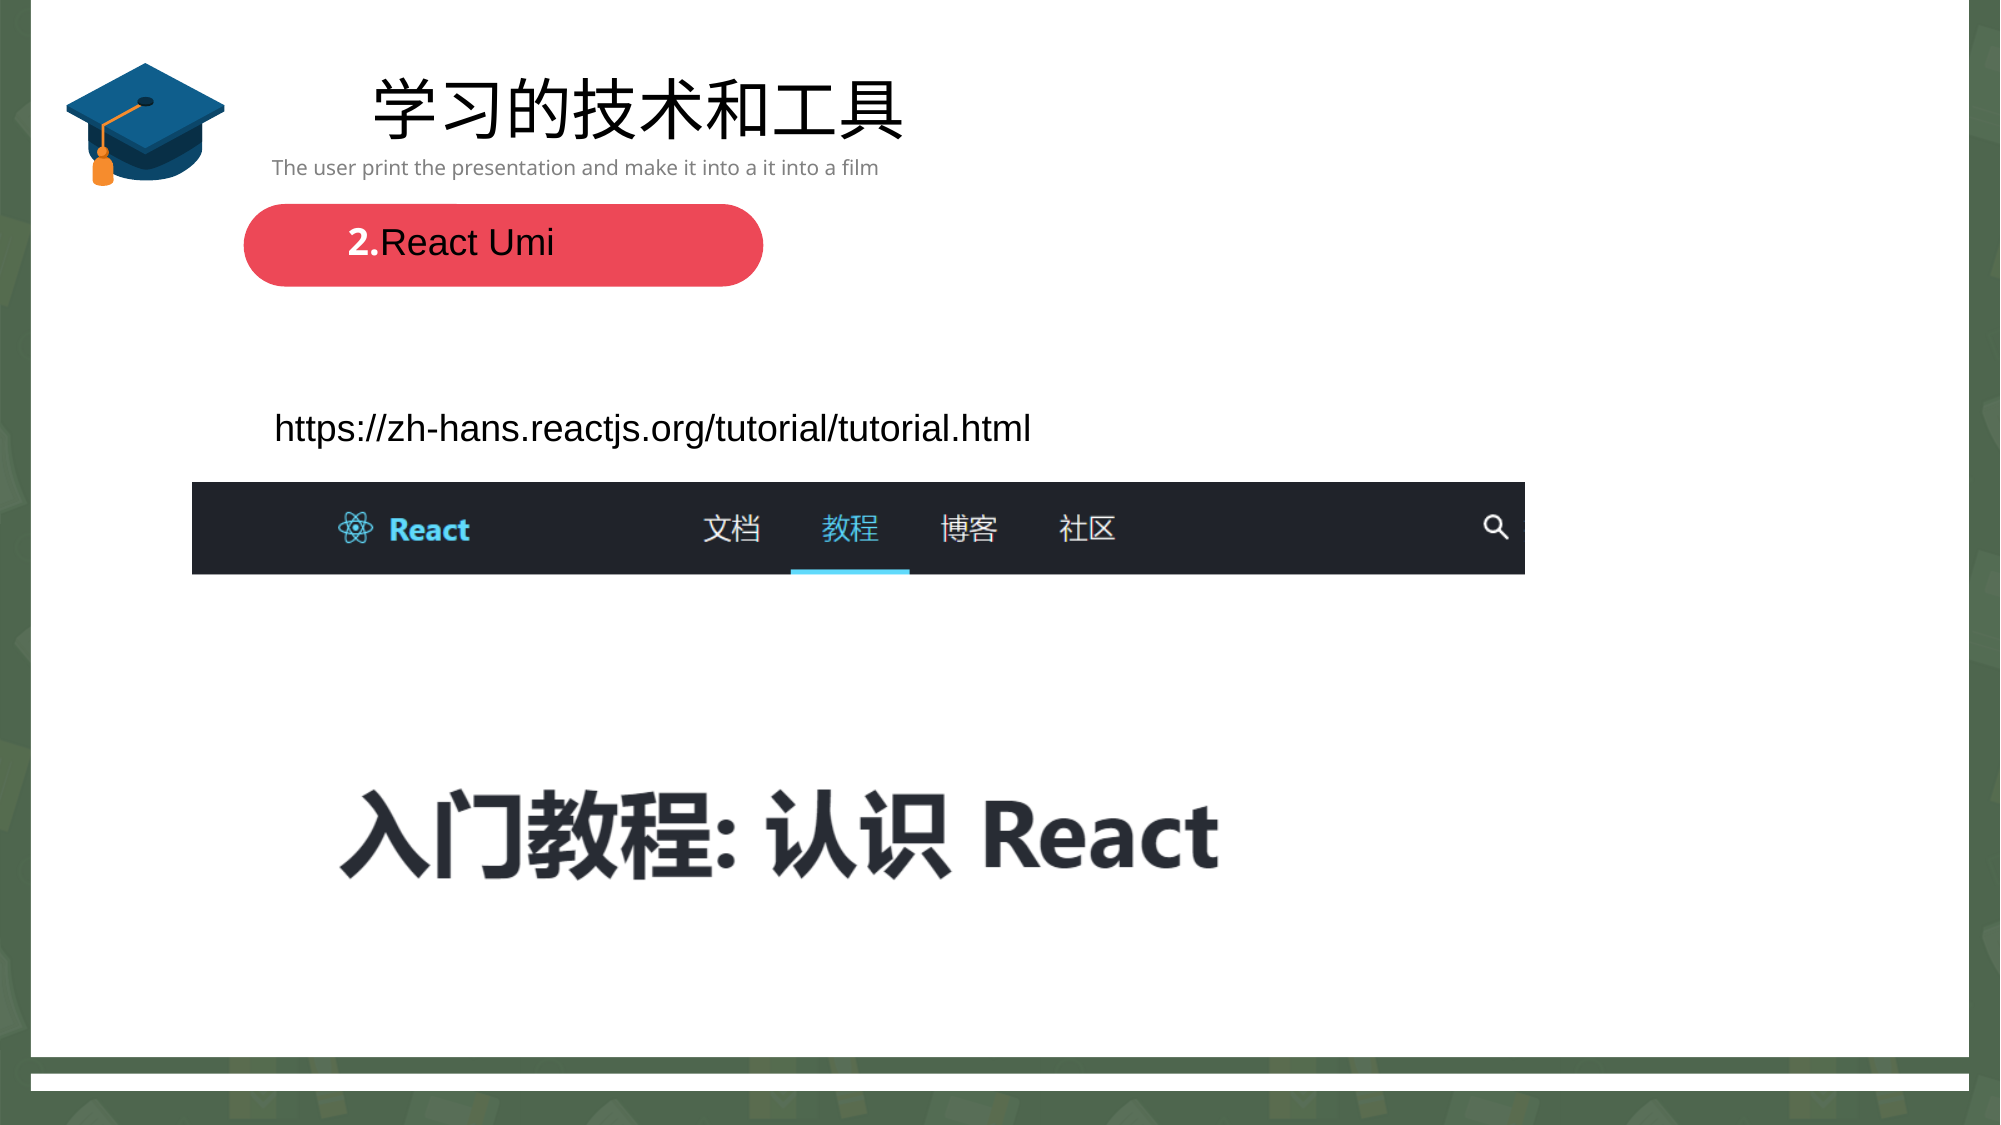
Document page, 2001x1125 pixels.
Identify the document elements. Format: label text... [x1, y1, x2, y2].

text_box https://zh-hans.reactjs.org/tutorial/tutorial.html [259, 396, 1069, 457]
picture [192, 482, 1525, 961]
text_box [153, 204, 764, 362]
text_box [256, 60, 1080, 189]
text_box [66, 62, 225, 189]
